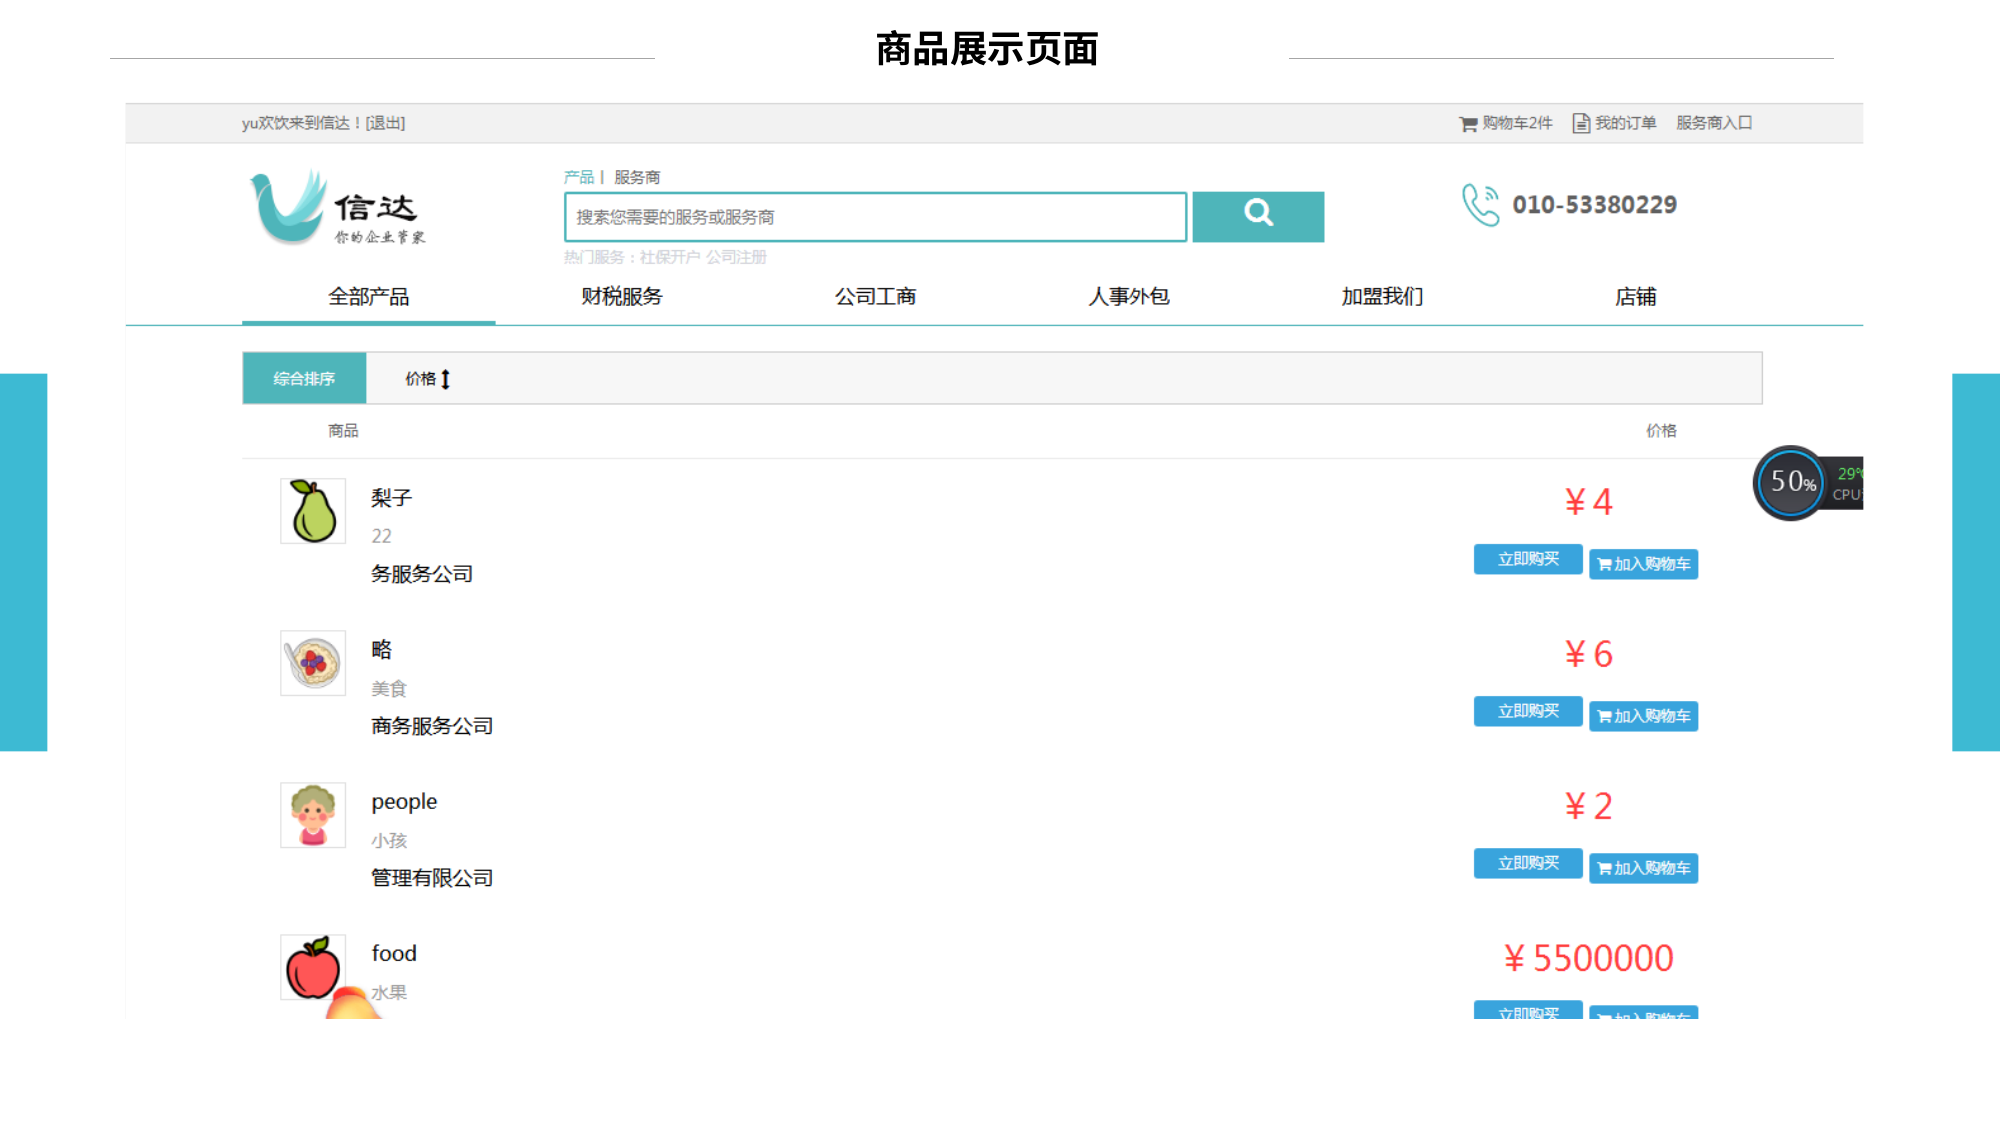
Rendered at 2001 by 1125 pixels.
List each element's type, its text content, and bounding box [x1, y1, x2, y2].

text_box 商品展示页面 [821, 59, 1155, 78]
picture [125, 100, 1864, 1019]
text_box 商品展示页面 [821, 17, 1155, 58]
